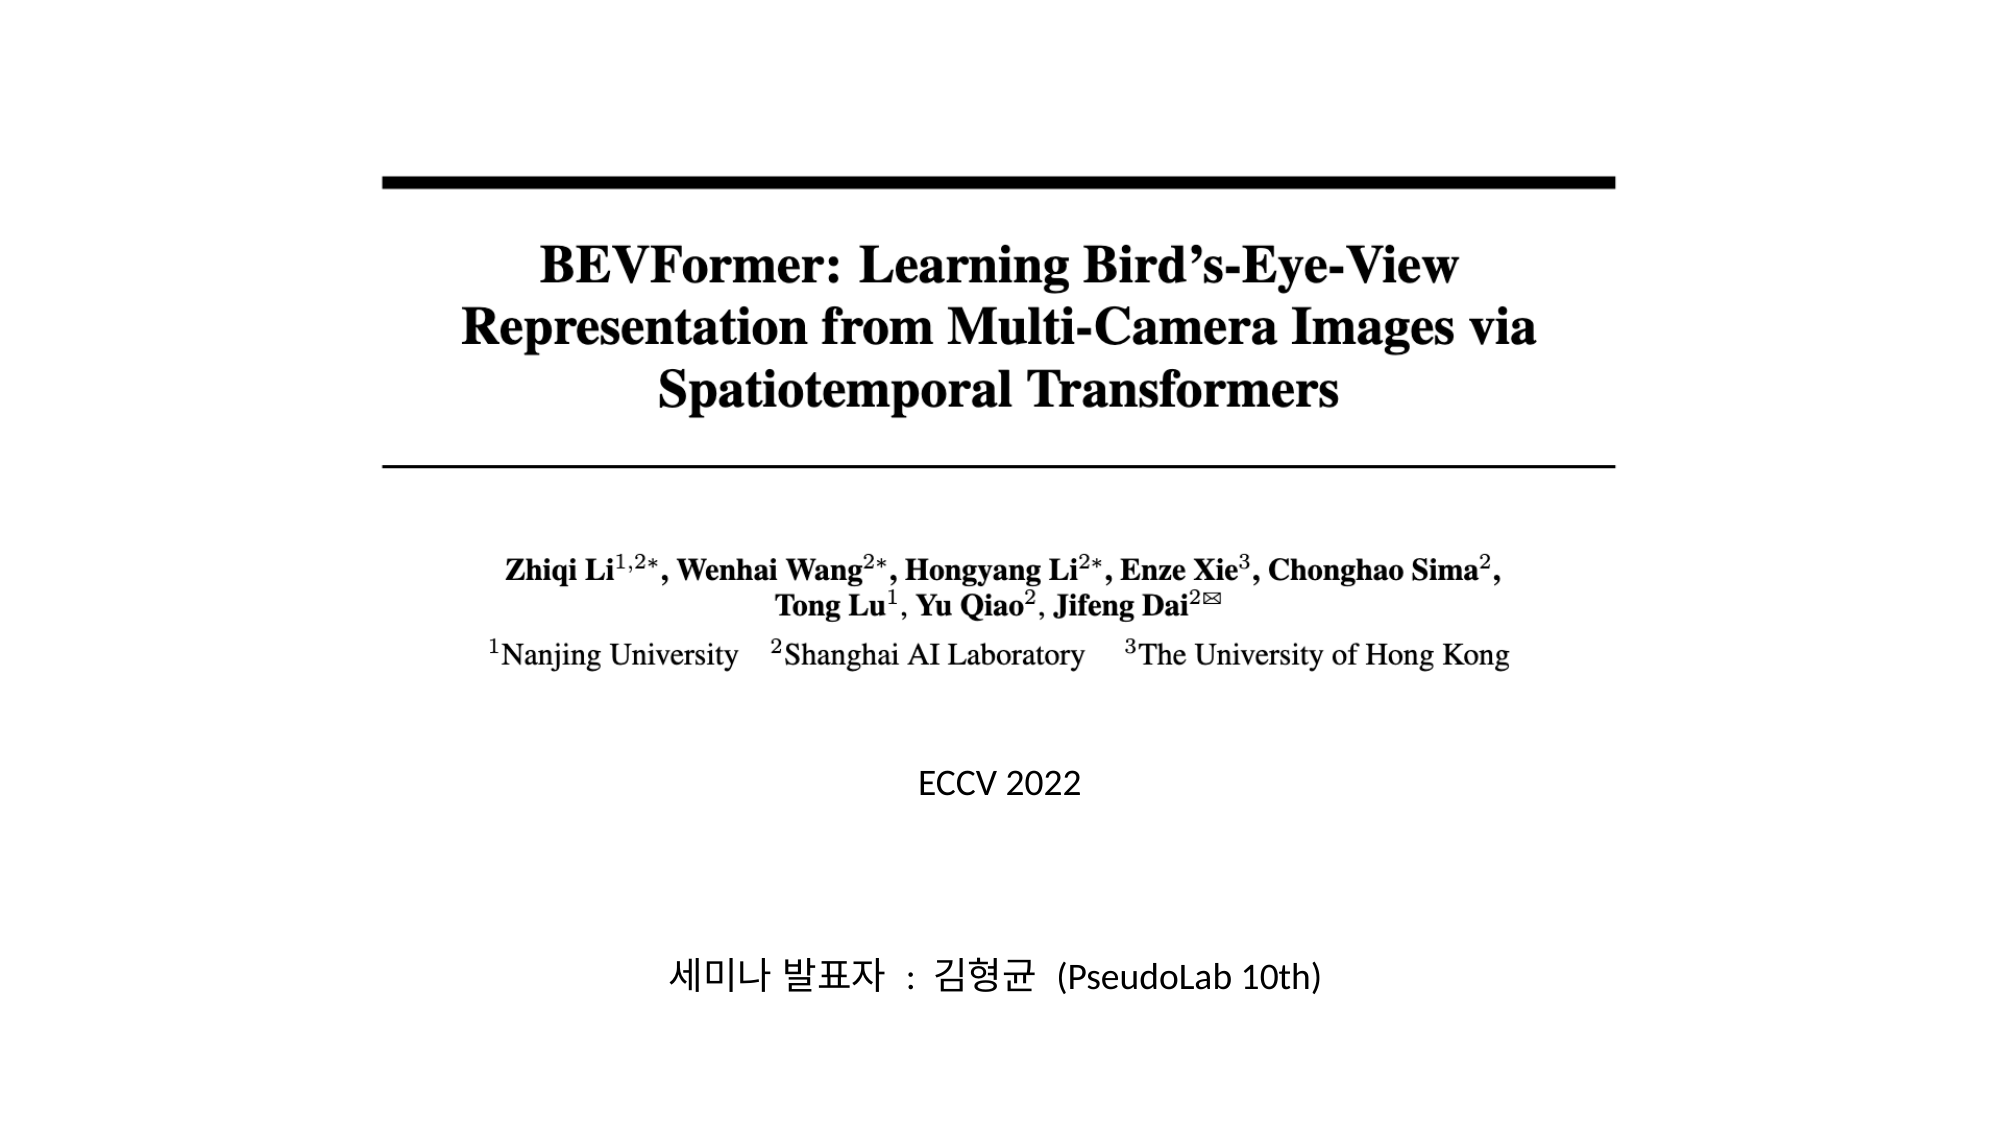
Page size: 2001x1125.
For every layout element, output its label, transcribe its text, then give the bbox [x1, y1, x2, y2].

subtitle ECCV 2022 세미나 발표자 : 김형균 (PseudoLab 10th) [571, 718, 1429, 880]
picture [365, 155, 1635, 699]
